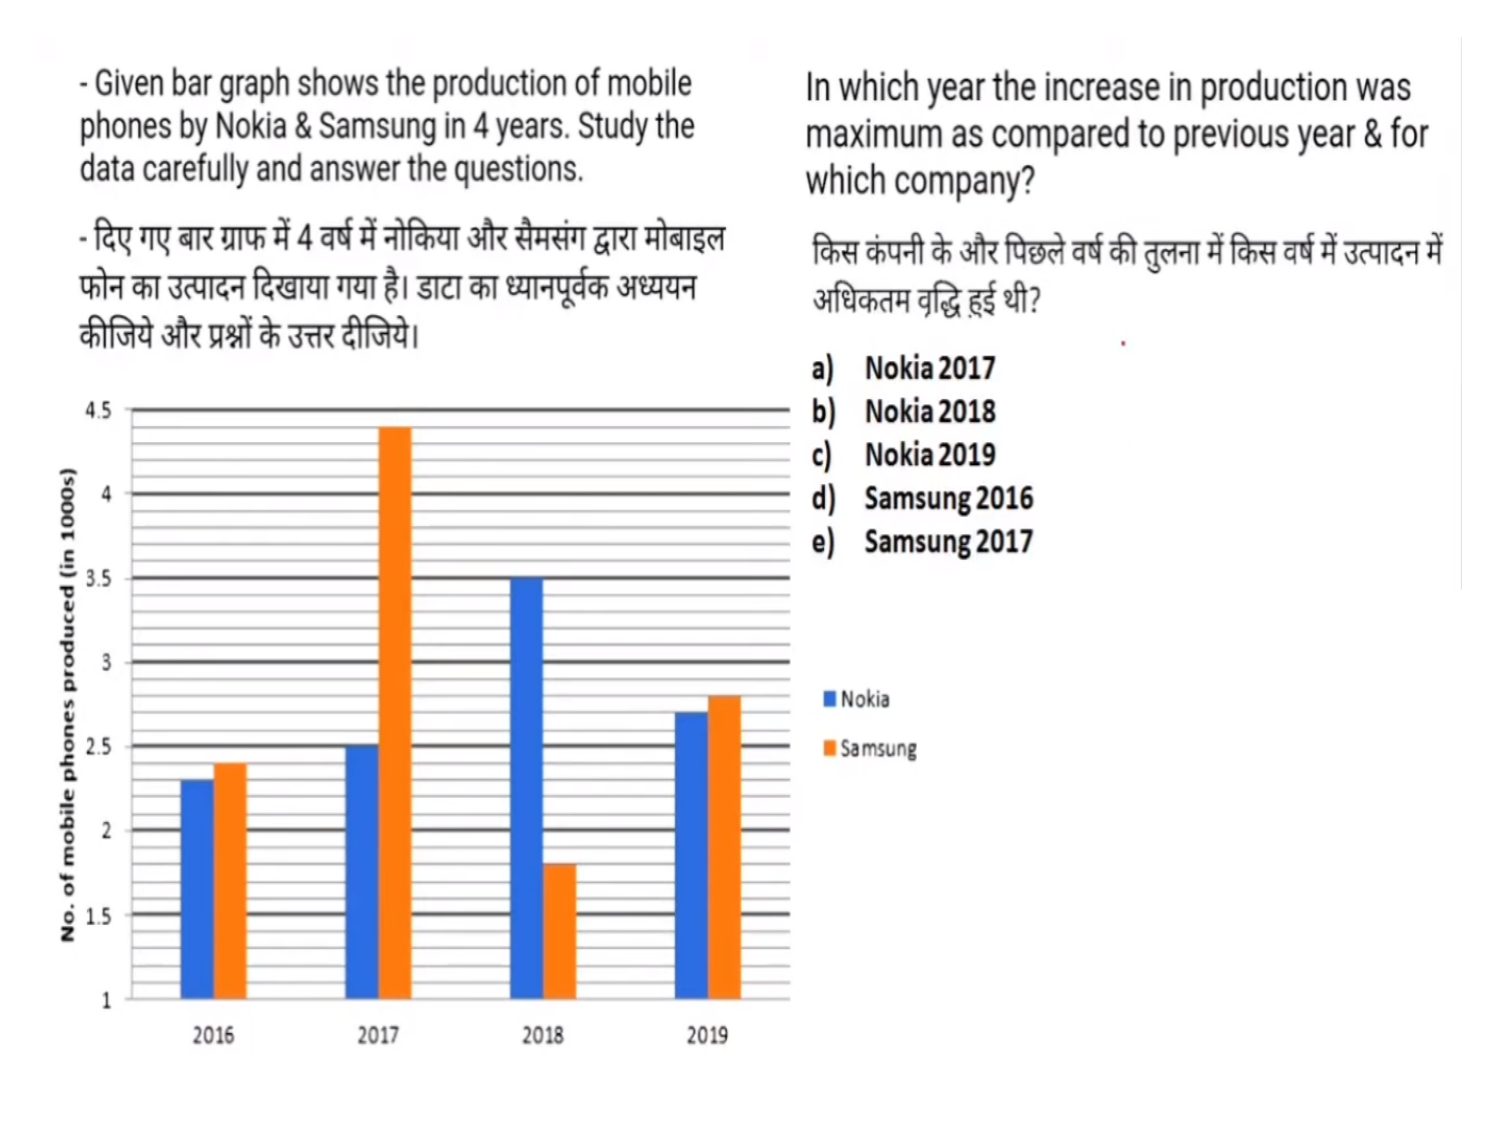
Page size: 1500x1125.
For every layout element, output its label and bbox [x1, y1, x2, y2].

picture [38, 37, 1462, 1076]
